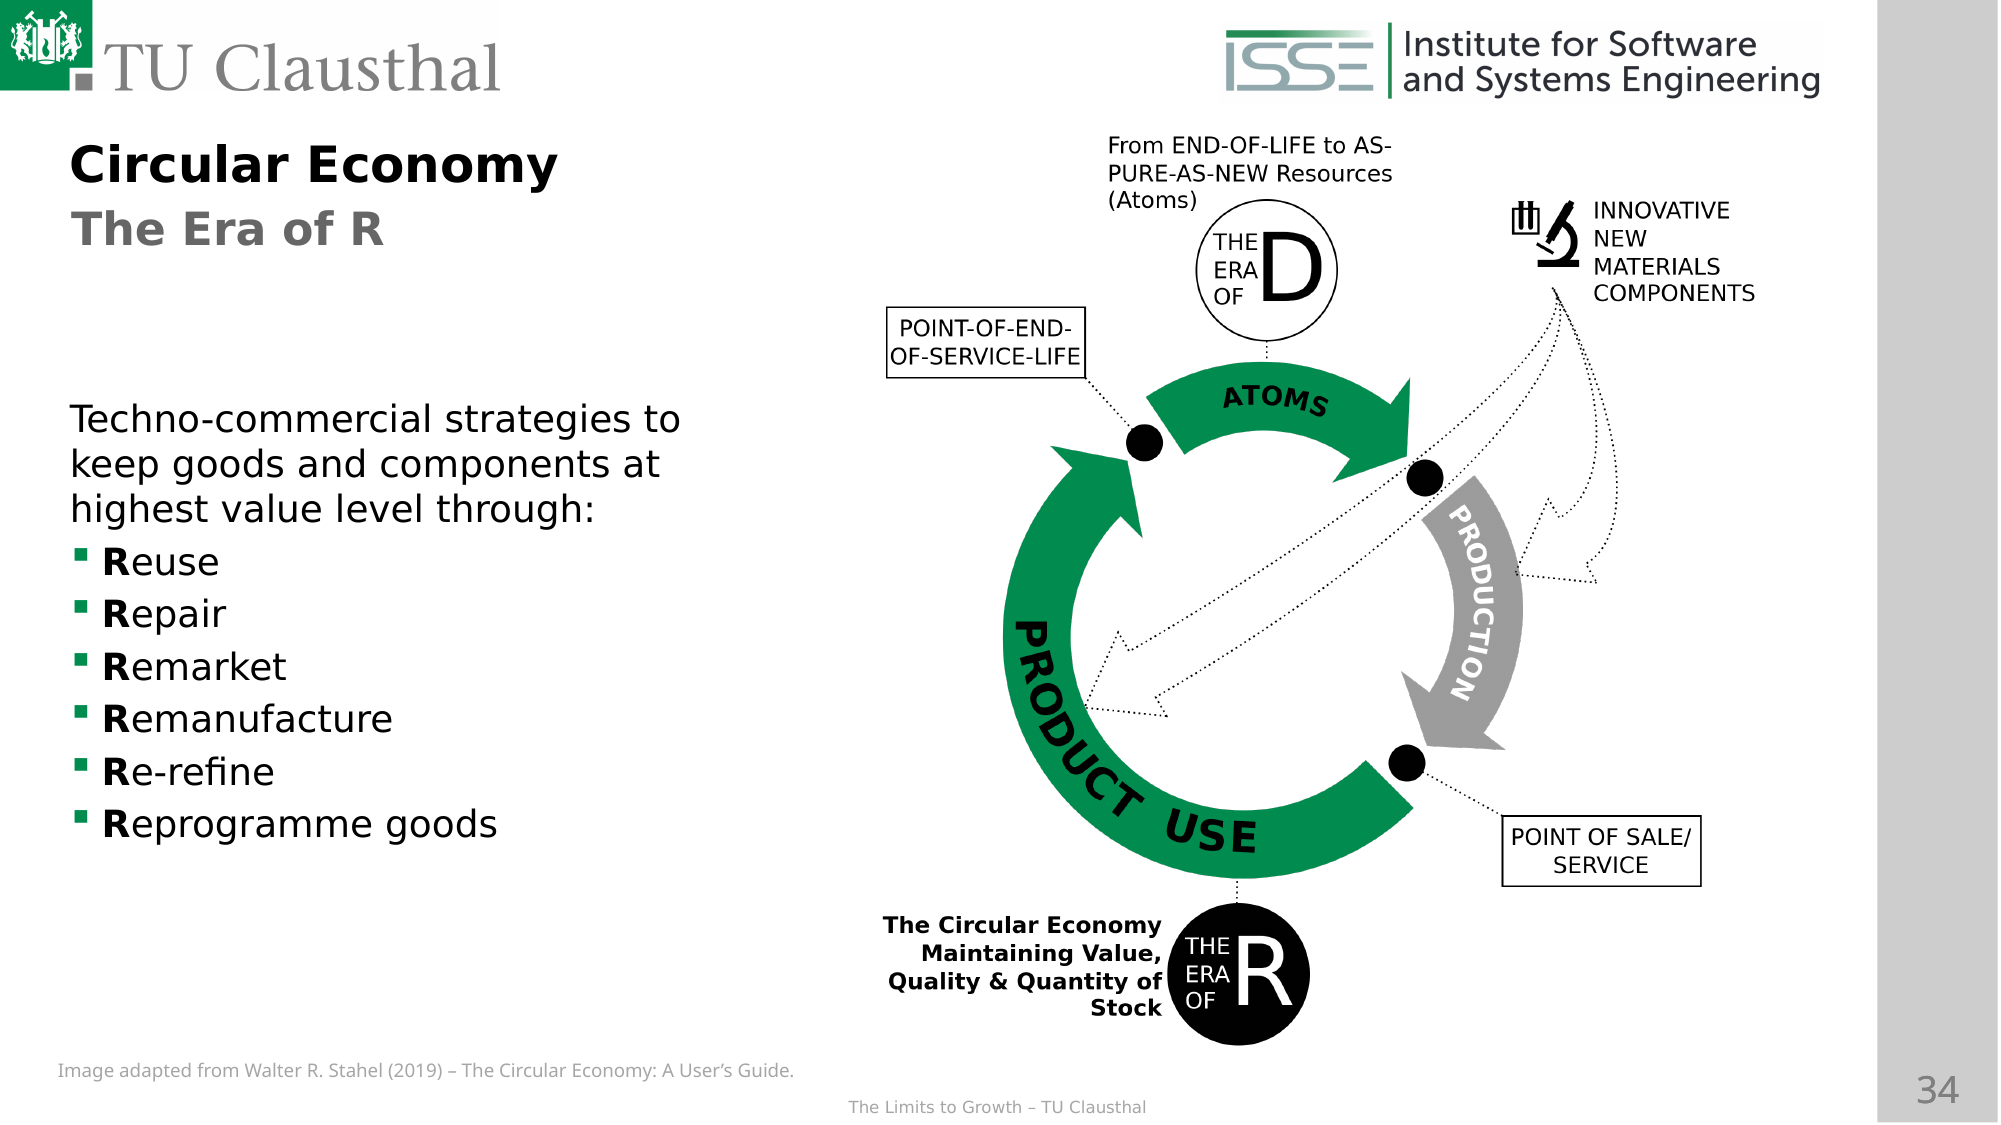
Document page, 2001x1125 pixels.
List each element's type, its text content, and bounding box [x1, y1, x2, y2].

text_box Techno-commercial strategies to keep goods and components at highest value level through: Reuse Repair Remarket Remanufacture Re-refine Reprogramme goods [54, 207, 747, 1033]
picture [0, 0, 500, 91]
picture [817, 22, 1987, 1063]
text_box The Era of R [70, 188, 817, 267]
text_box Circular Economy [55, 125, 817, 205]
text_box Image adapted from Walter R. Stahel (2019) – The Circular Economy: A User’s Guide. [43, 1051, 1104, 1089]
